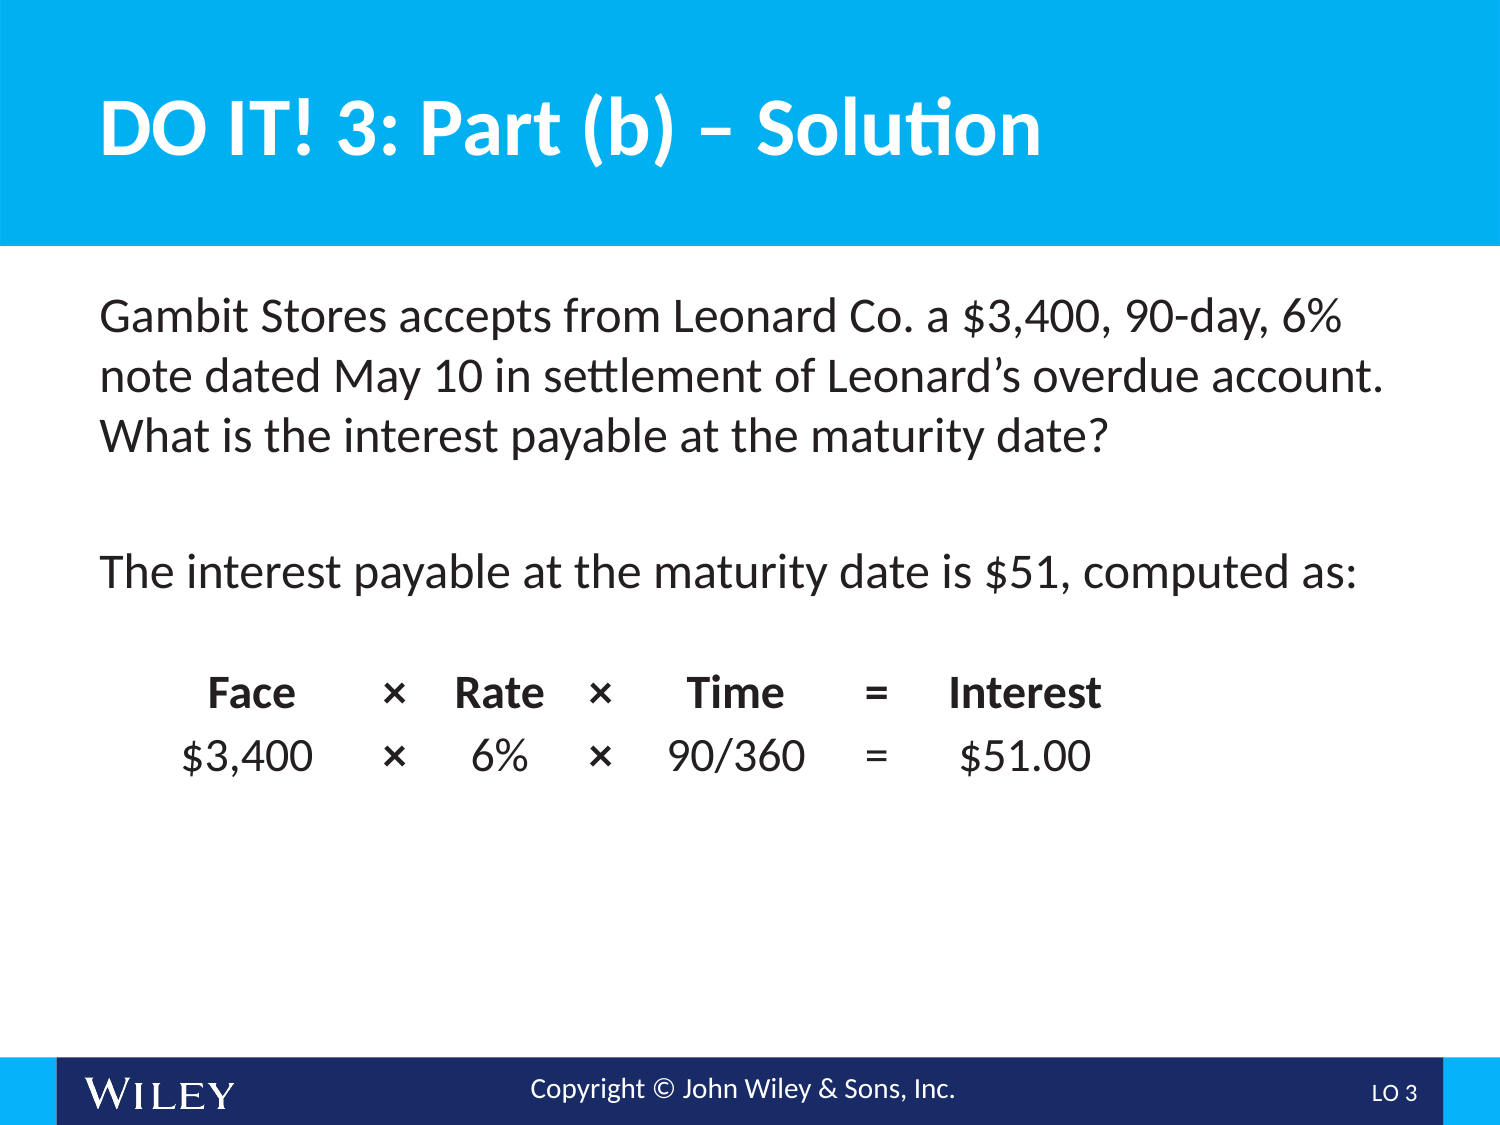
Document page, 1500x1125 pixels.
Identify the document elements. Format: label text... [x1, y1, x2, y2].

table_header = [839, 672, 915, 732]
table_cell 6% [433, 738, 566, 783]
list L O 3 [1309, 1065, 1433, 1125]
title DO IT! 3: Part (b) – Solution [84, 75, 1416, 215]
table_header × [568, 672, 633, 732]
table_header Time [635, 672, 837, 732]
table_cell × [568, 738, 633, 783]
table_cell $3,400 [148, 738, 356, 783]
table_header × [358, 672, 432, 732]
table_cell $51.00 [917, 738, 1134, 783]
table_cell = [839, 738, 915, 783]
table_cell × [358, 738, 432, 783]
table_header Rate [433, 672, 566, 732]
list Gambit Stores accepts from Leonard Co. a $3,400, 90-day, 6% note dated May 10 in settlement of Leonard’s overdue account. What is the interest payable at the maturity date? The interest payable at the maturity date is $51, computed as: [84, 275, 1452, 707]
table_cell 90/360 [635, 738, 837, 783]
table_header Interest [917, 672, 1134, 732]
table_header Face [148, 672, 356, 732]
